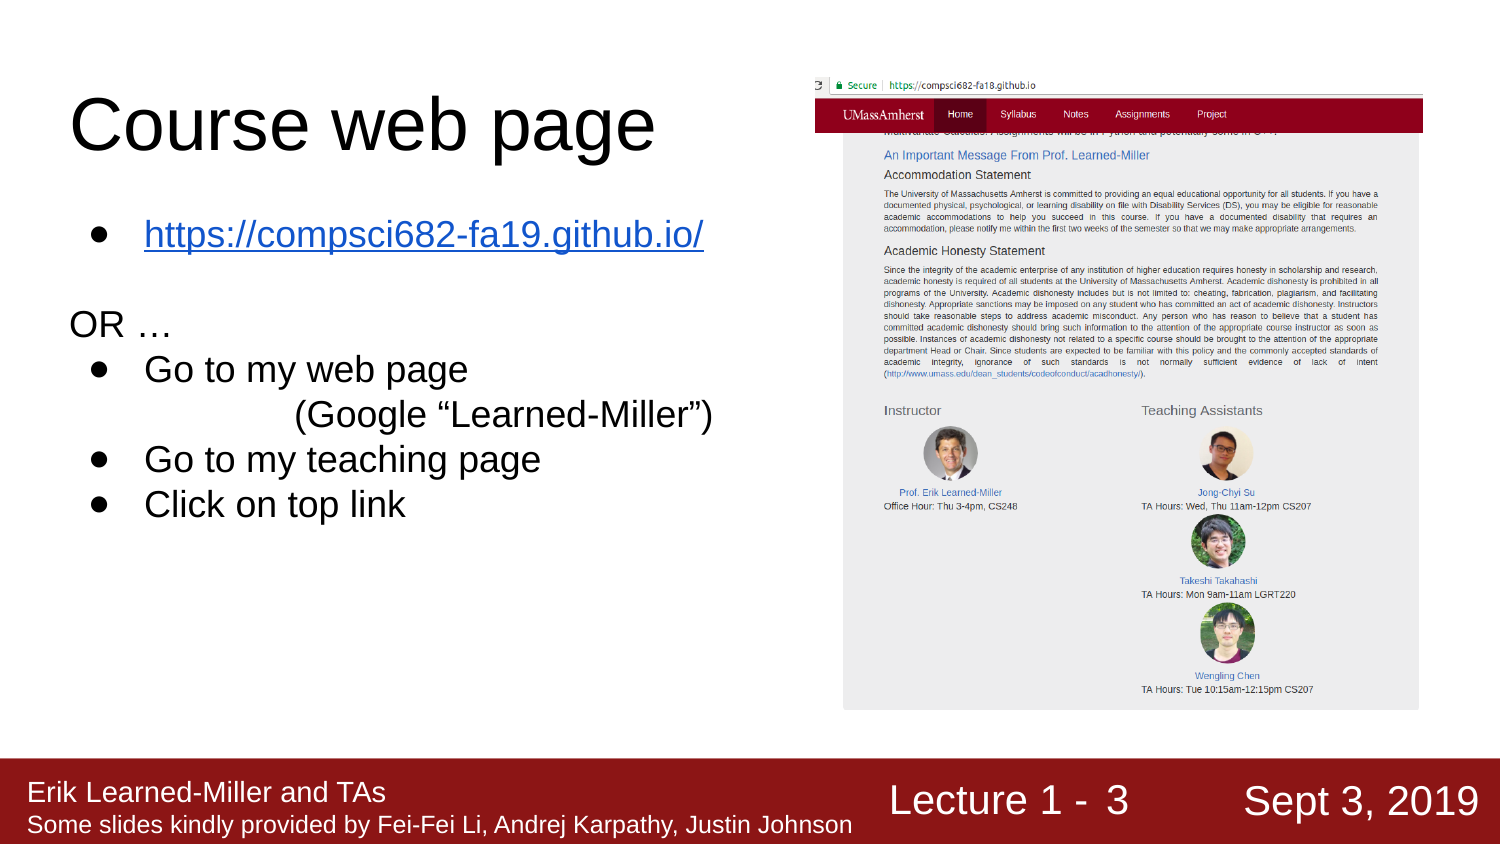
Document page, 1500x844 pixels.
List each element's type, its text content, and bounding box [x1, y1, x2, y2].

slide_number ‹#› [1054, 765, 1145, 831]
picture [815, 76, 1423, 710]
text_box Course web page https://compsci682-fa19.github.io/ OR … Go to my web page (Google “Learned-Miller”) Go to my teaching page Click on top link [54, 60, 1321, 693]
